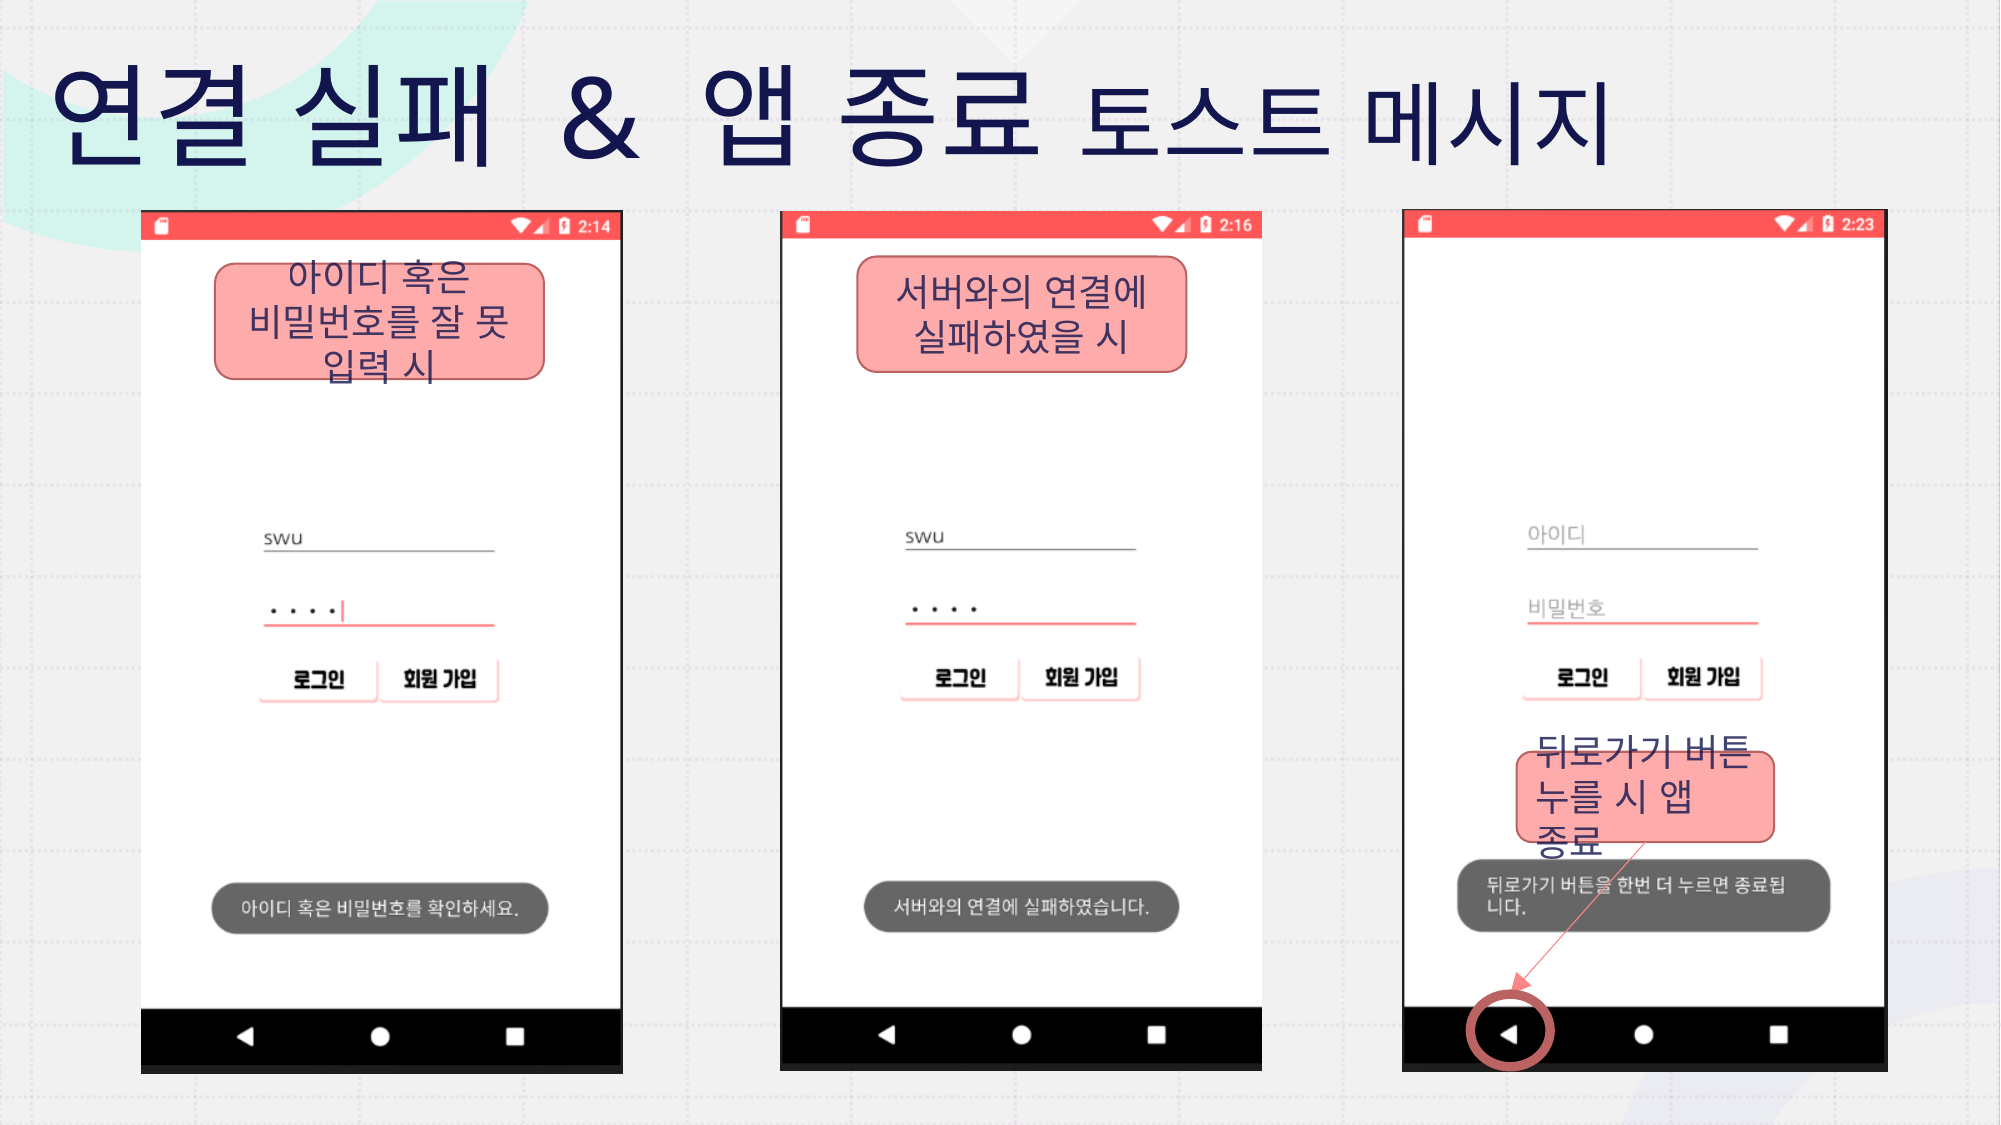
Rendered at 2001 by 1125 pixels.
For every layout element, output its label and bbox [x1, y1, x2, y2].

picture [1402, 209, 1888, 1072]
text_box [0, 0, 2000, 1125]
picture [141, 210, 623, 1074]
text_box [1510, 842, 1646, 995]
picture [780, 211, 1262, 1071]
